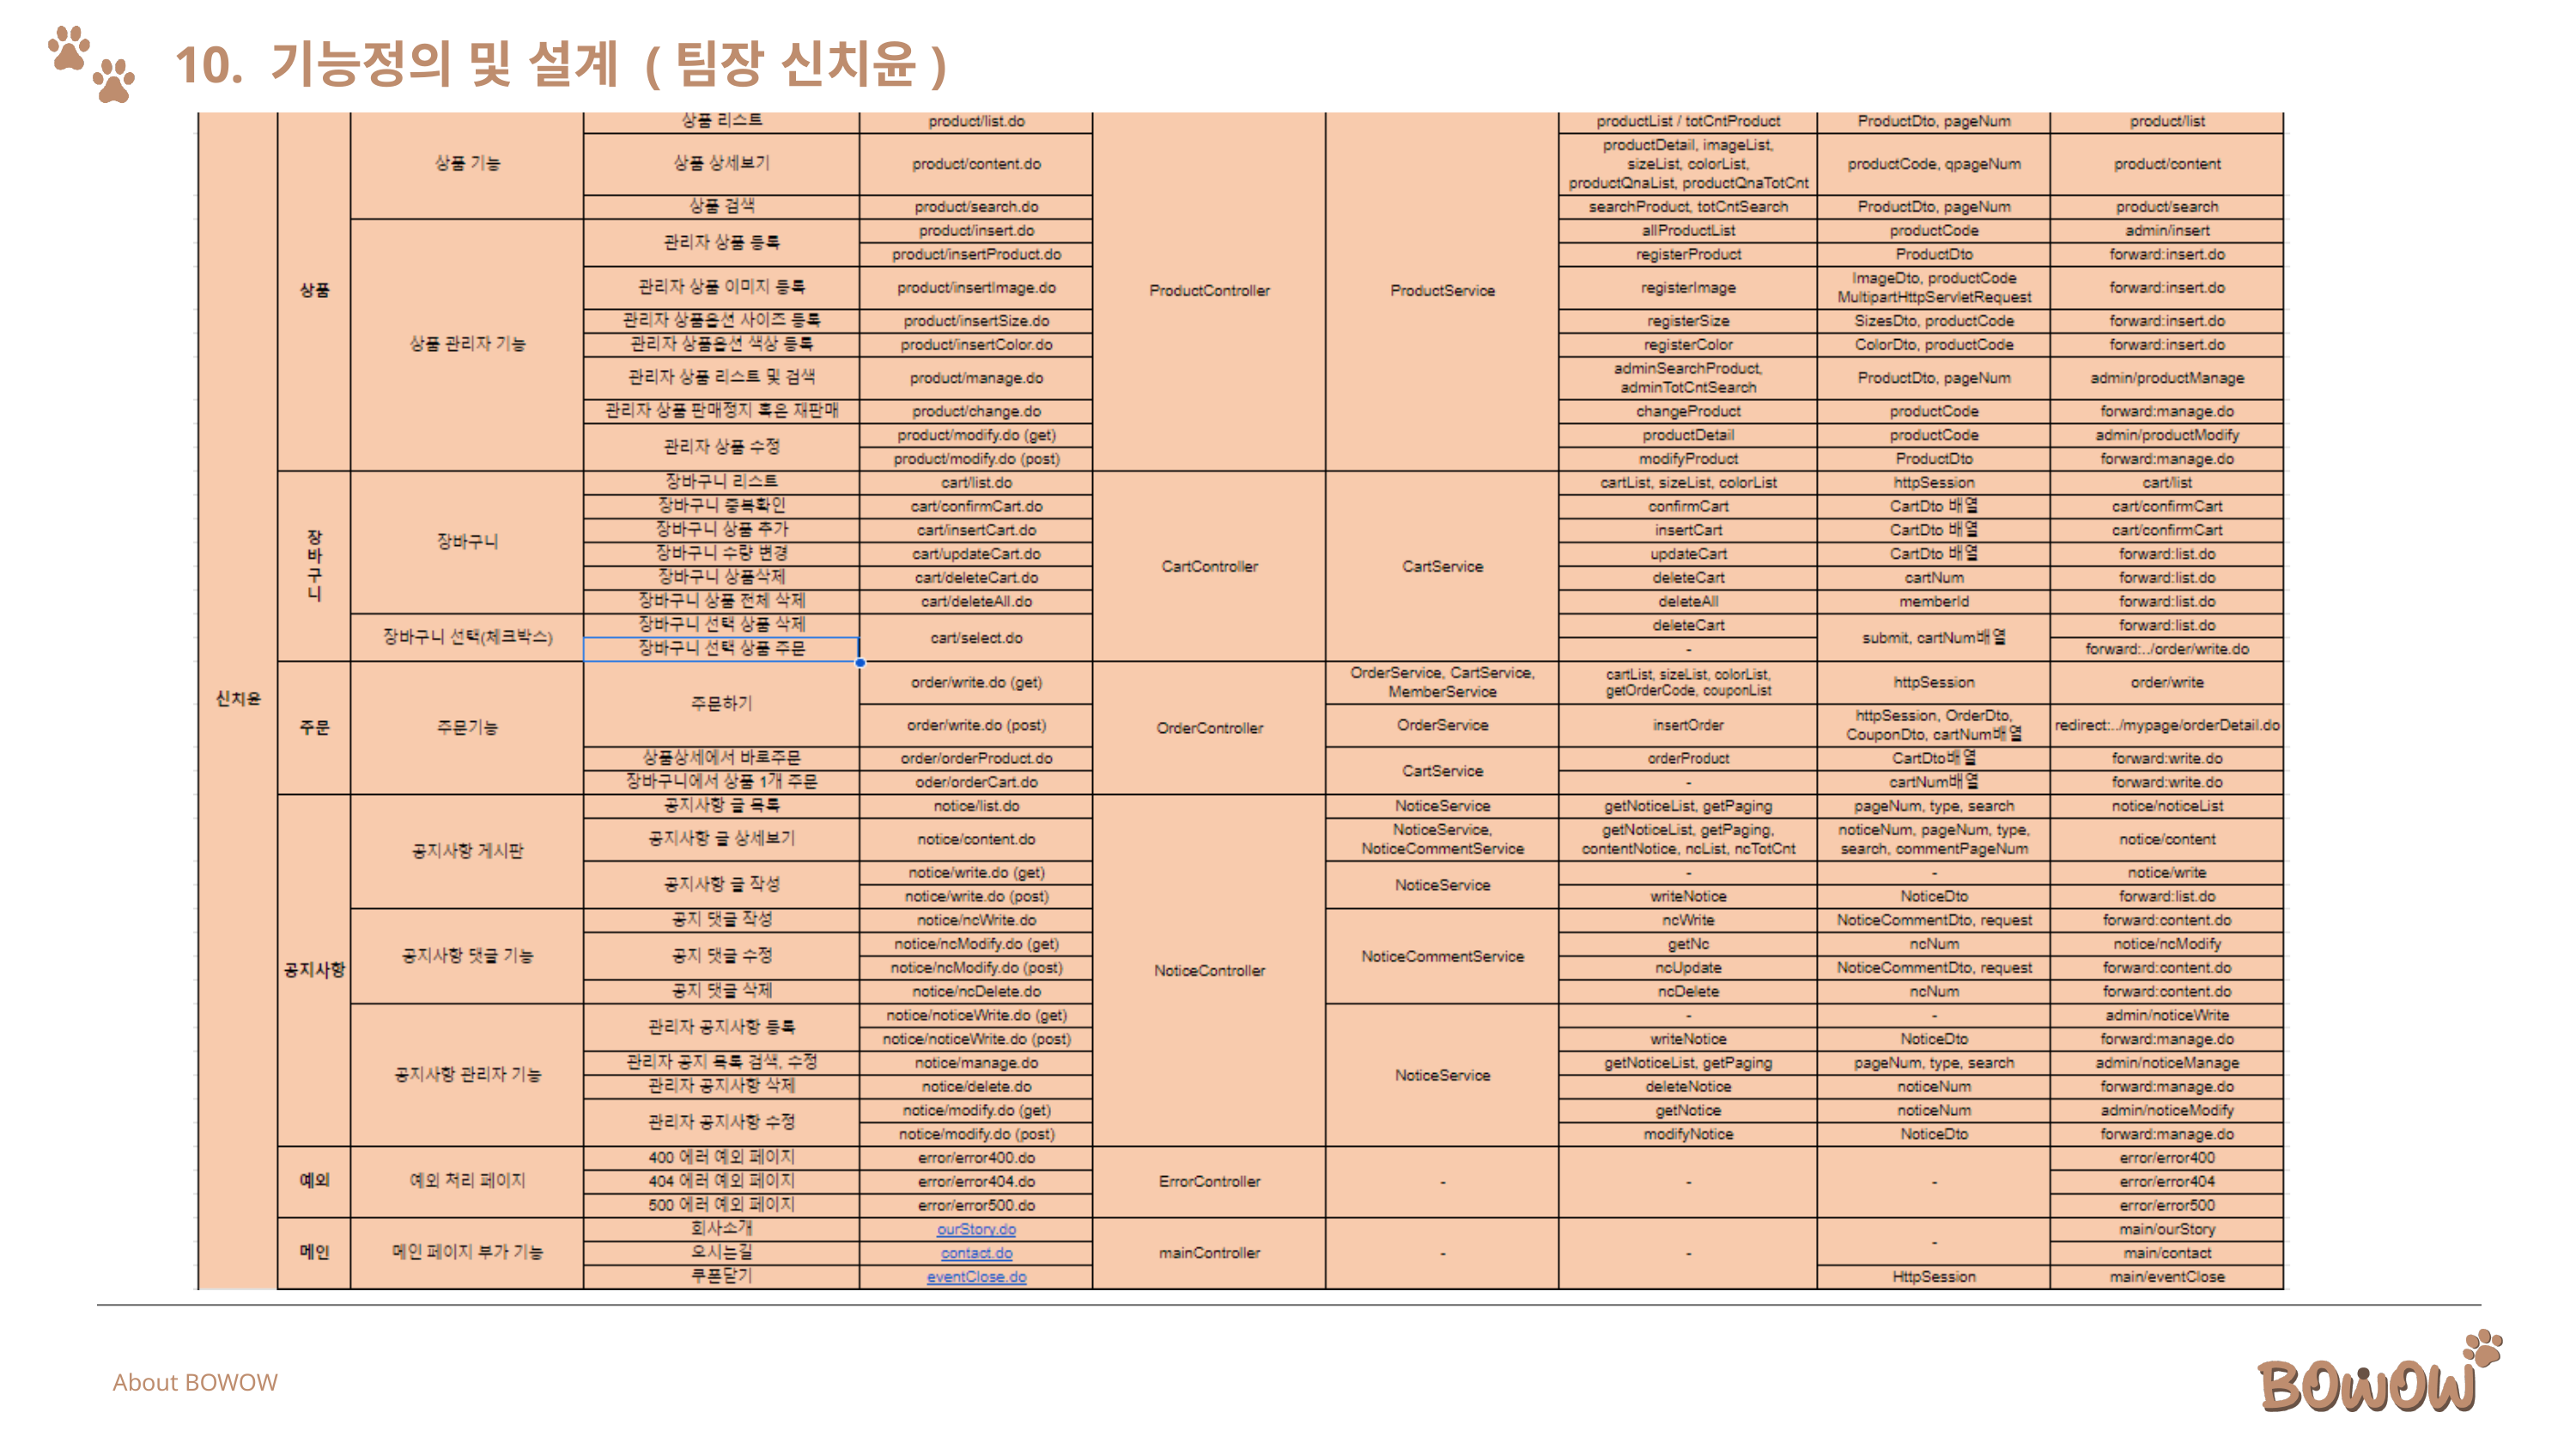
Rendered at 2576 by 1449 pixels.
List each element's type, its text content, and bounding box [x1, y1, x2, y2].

text_box About BOWOW [100, 1361, 612, 1403]
text_box 10. 기능정의 및 설계 (팀장 신치윤) [161, 27, 1288, 112]
picture [42, 15, 138, 112]
picture [2251, 1317, 2510, 1433]
picture [192, 112, 2291, 1290]
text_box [96, 1303, 2482, 1308]
